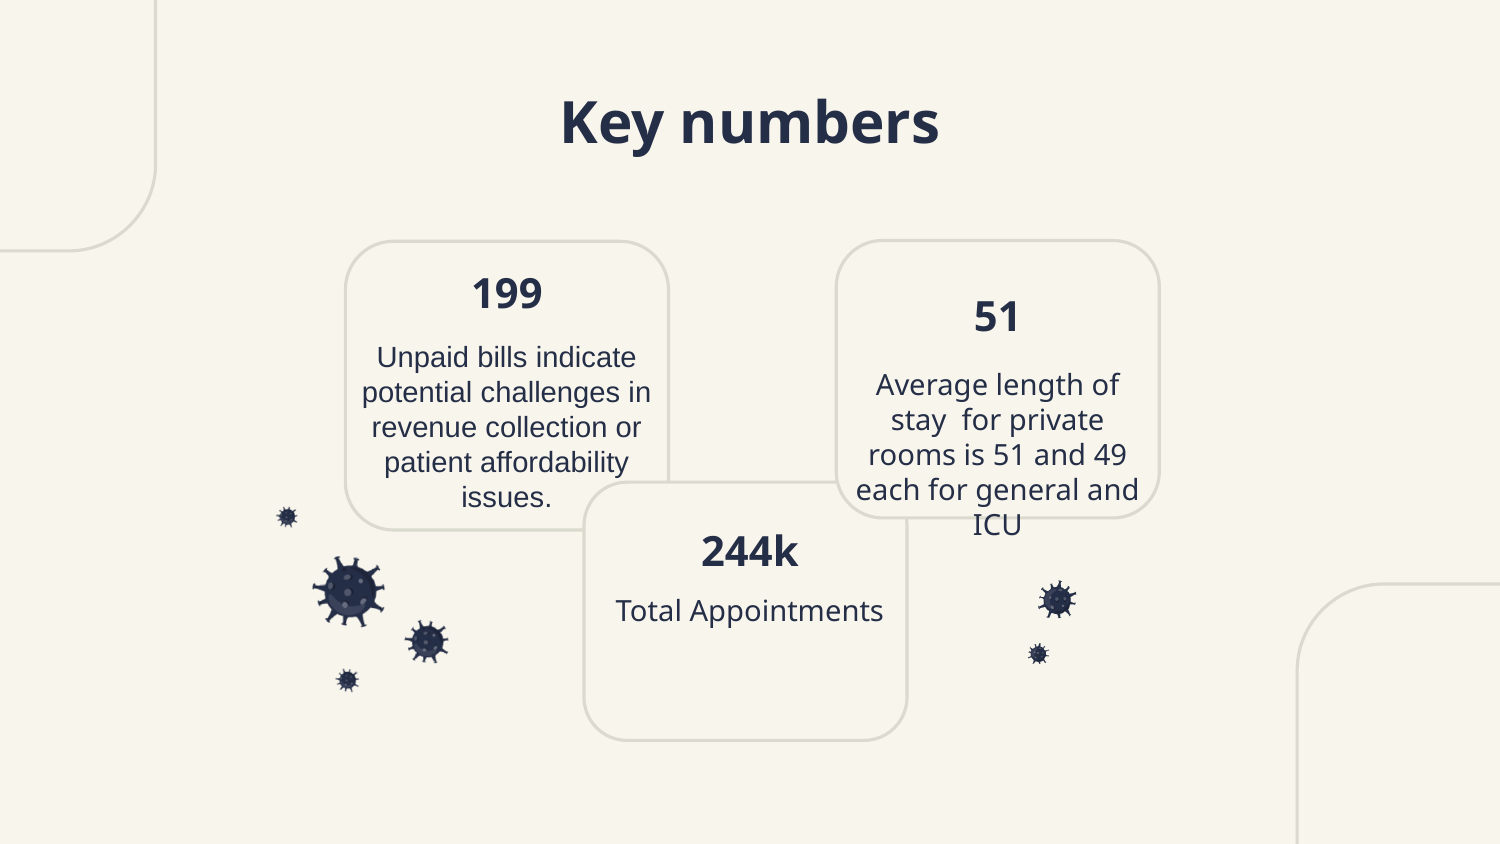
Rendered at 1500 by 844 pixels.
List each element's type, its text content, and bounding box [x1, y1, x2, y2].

text_box 51 [868, 282, 1127, 347]
text_box Unpaid bills indicate potential challenges in revenue collection or patient affordability issues. [345, 323, 669, 529]
picture [923, 487, 1160, 766]
text_box Average length of stay for private rooms is 51 and 49 each for general and ICU [836, 351, 1160, 556]
title Key numbers [118, 72, 1382, 167]
picture [230, 451, 508, 730]
text_box [583, 482, 908, 741]
text_box [836, 240, 1160, 351]
text_box 244k [620, 517, 880, 577]
text_box Total Appointments [588, 577, 912, 643]
text_box 199 [377, 259, 636, 323]
text_box [345, 241, 669, 323]
